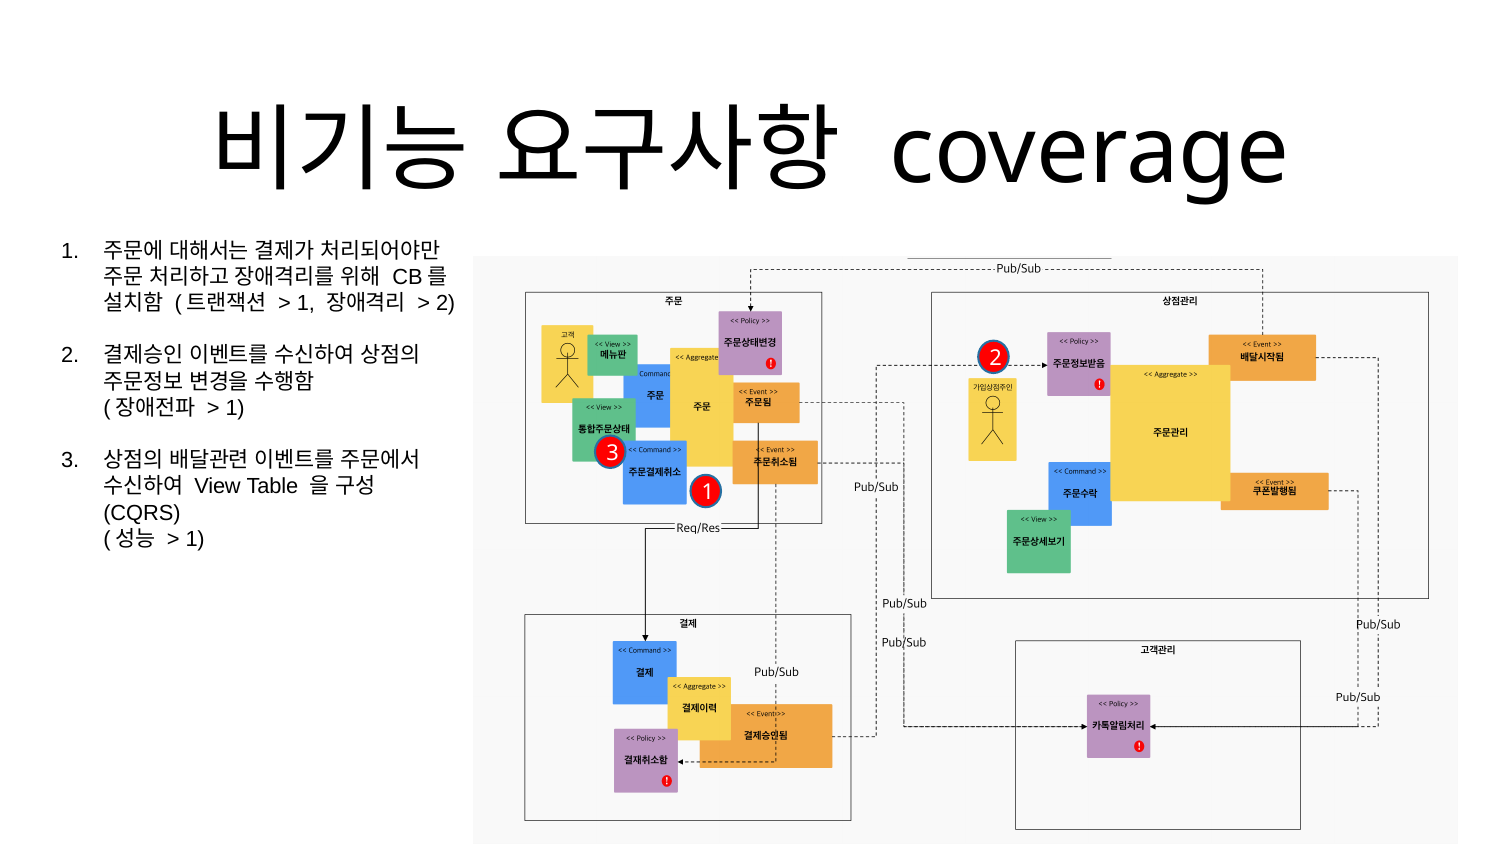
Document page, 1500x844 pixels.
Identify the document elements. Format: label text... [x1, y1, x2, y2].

text_box 비기능 요구사항 coverage [103, 44, 1397, 208]
picture [473, 256, 1458, 844]
text_box 주문에 대해서는 결제가 처리되어야만 주문 처리하고 장애격리를 위해 CB를 설치함 (트랜잭션 > 1, 장애격리 > 2) 결제승인 이벤트를 수신하여 상점의 주문정보 변경을 수행함 (장애전파 > 1) 상점의 배달관련 이벤트를 주문에서 수신하여 View Table 을 구성 (CQRS) (성능 > 1) [46, 228, 474, 585]
